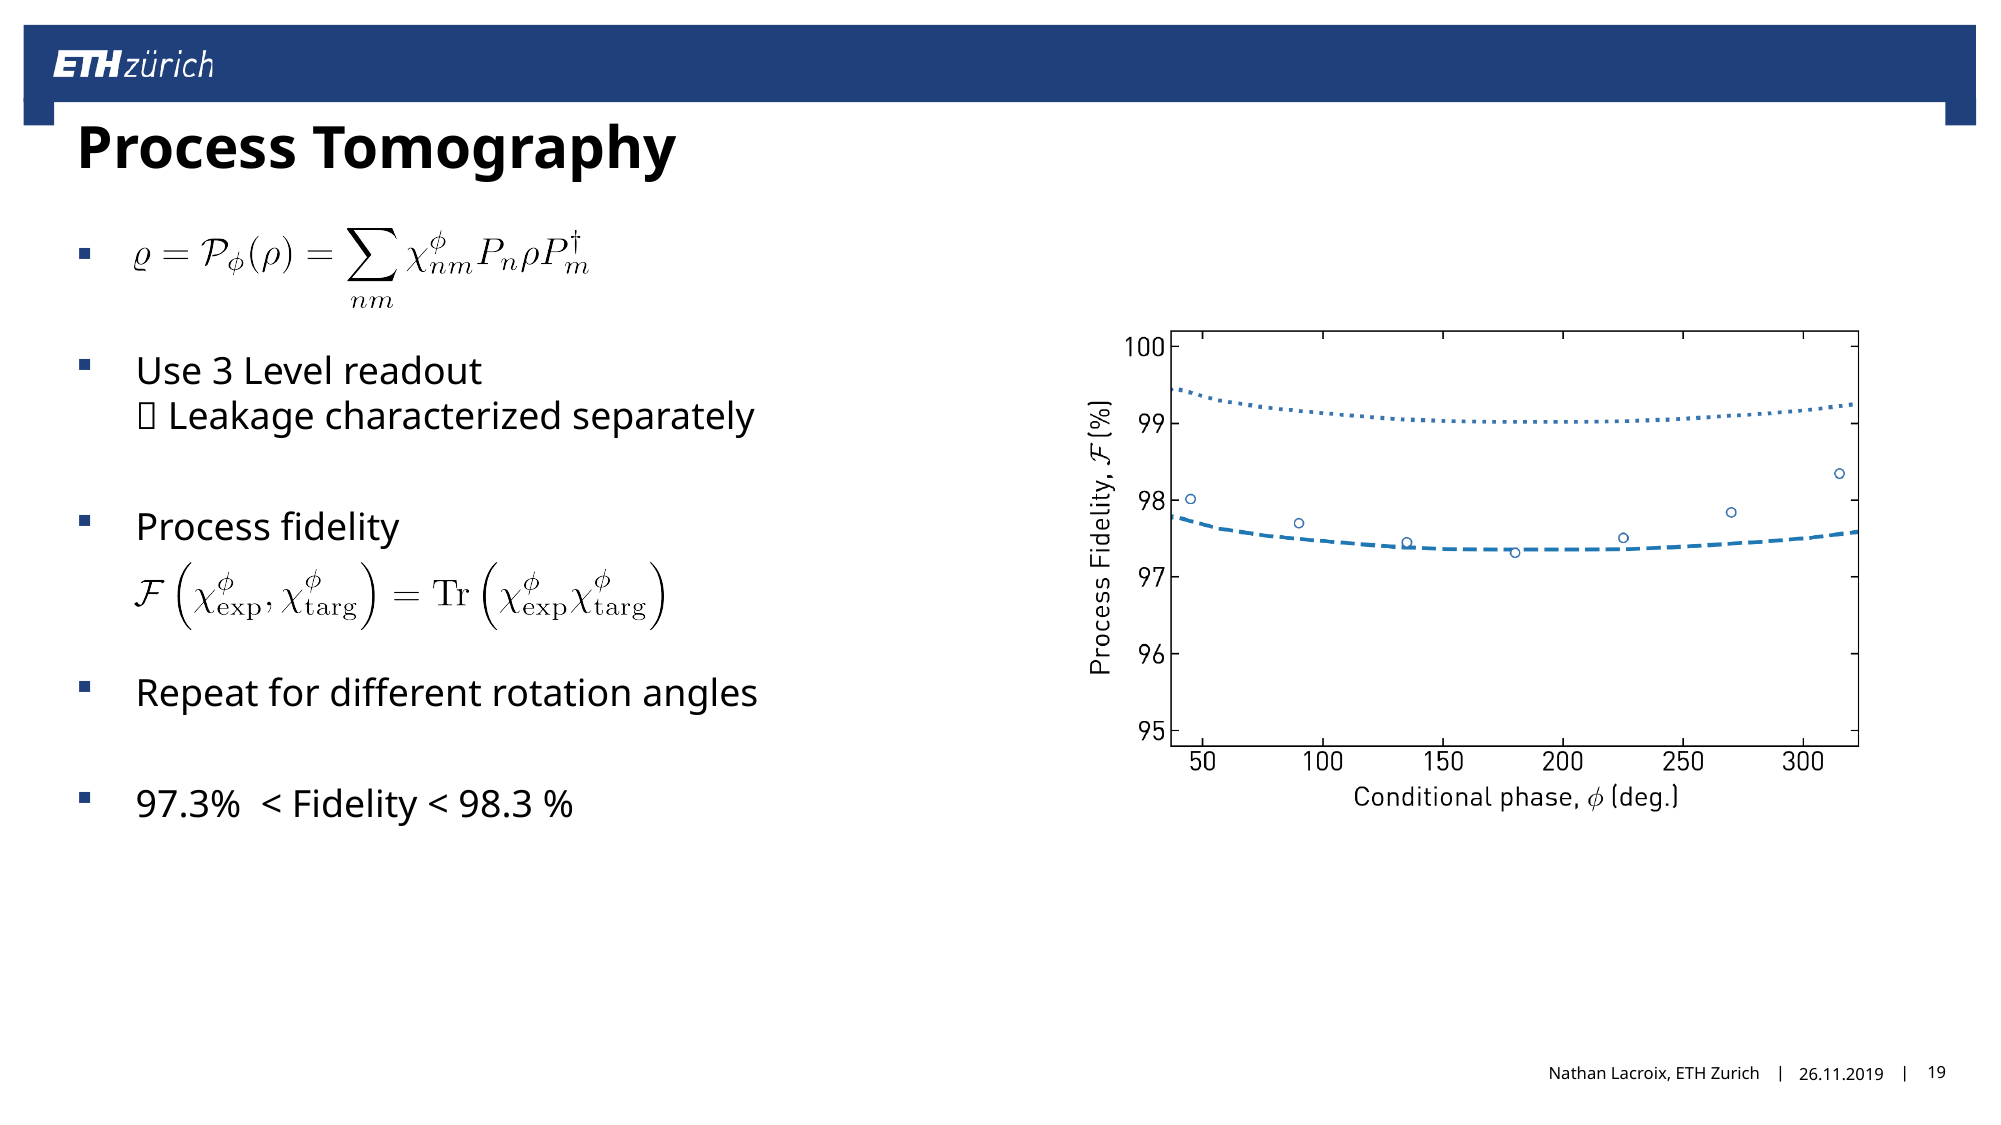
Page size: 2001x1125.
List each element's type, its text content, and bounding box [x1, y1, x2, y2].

picture [1060, 265, 1947, 814]
slide_number 19 [1907, 1034, 1967, 1112]
picture [134, 227, 589, 308]
list Use 3 Level readout  Leakage characterized separately Process fidelity Repeat for different rotation angles 97.3% < Fidelity < 98.3 % [53, 236, 829, 927]
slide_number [1791, 1034, 1892, 1112]
picture [134, 561, 665, 630]
title Process Tomography [53, 101, 1947, 191]
footer Nathan Lacroix, ETH Zurich [1000, 1034, 1761, 1111]
